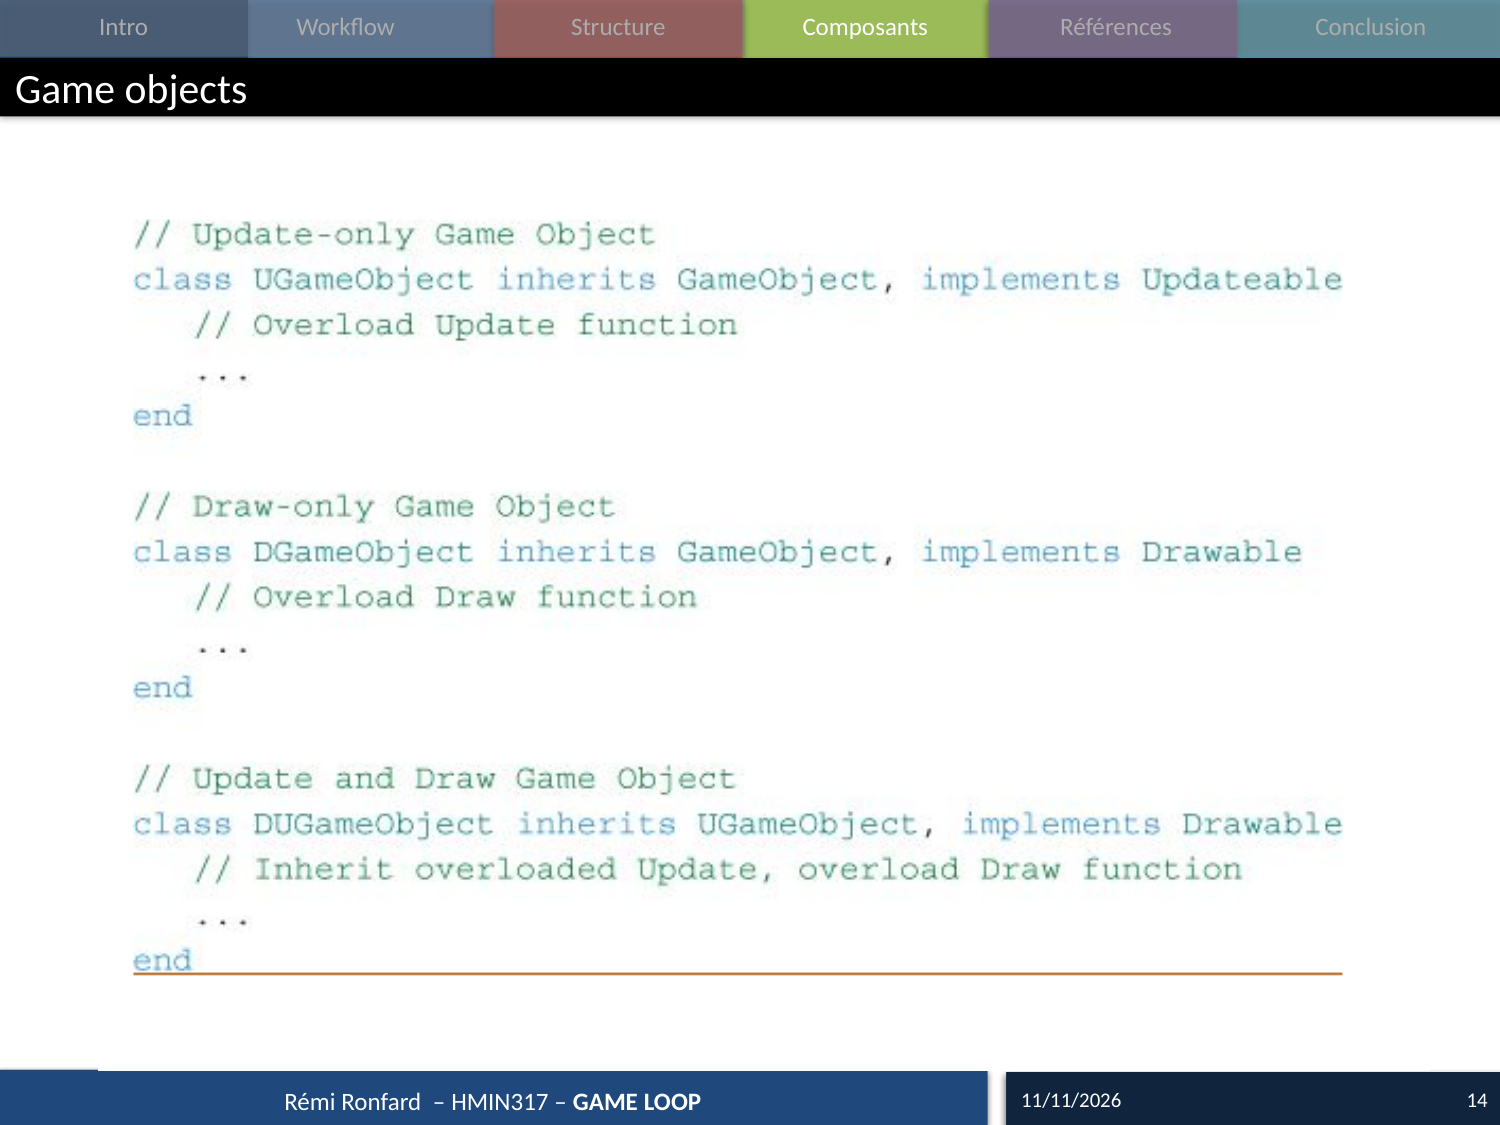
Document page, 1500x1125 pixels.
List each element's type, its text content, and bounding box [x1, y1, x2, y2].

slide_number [1006, 1079, 1153, 1125]
footer Rémi Ronfard – HMIN317 – GAME LOOP [0, 1072, 988, 1125]
title Game objects [0, 58, 1500, 117]
slide_number 14 [1153, 1071, 1500, 1125]
picture [98, 198, 1430, 1071]
